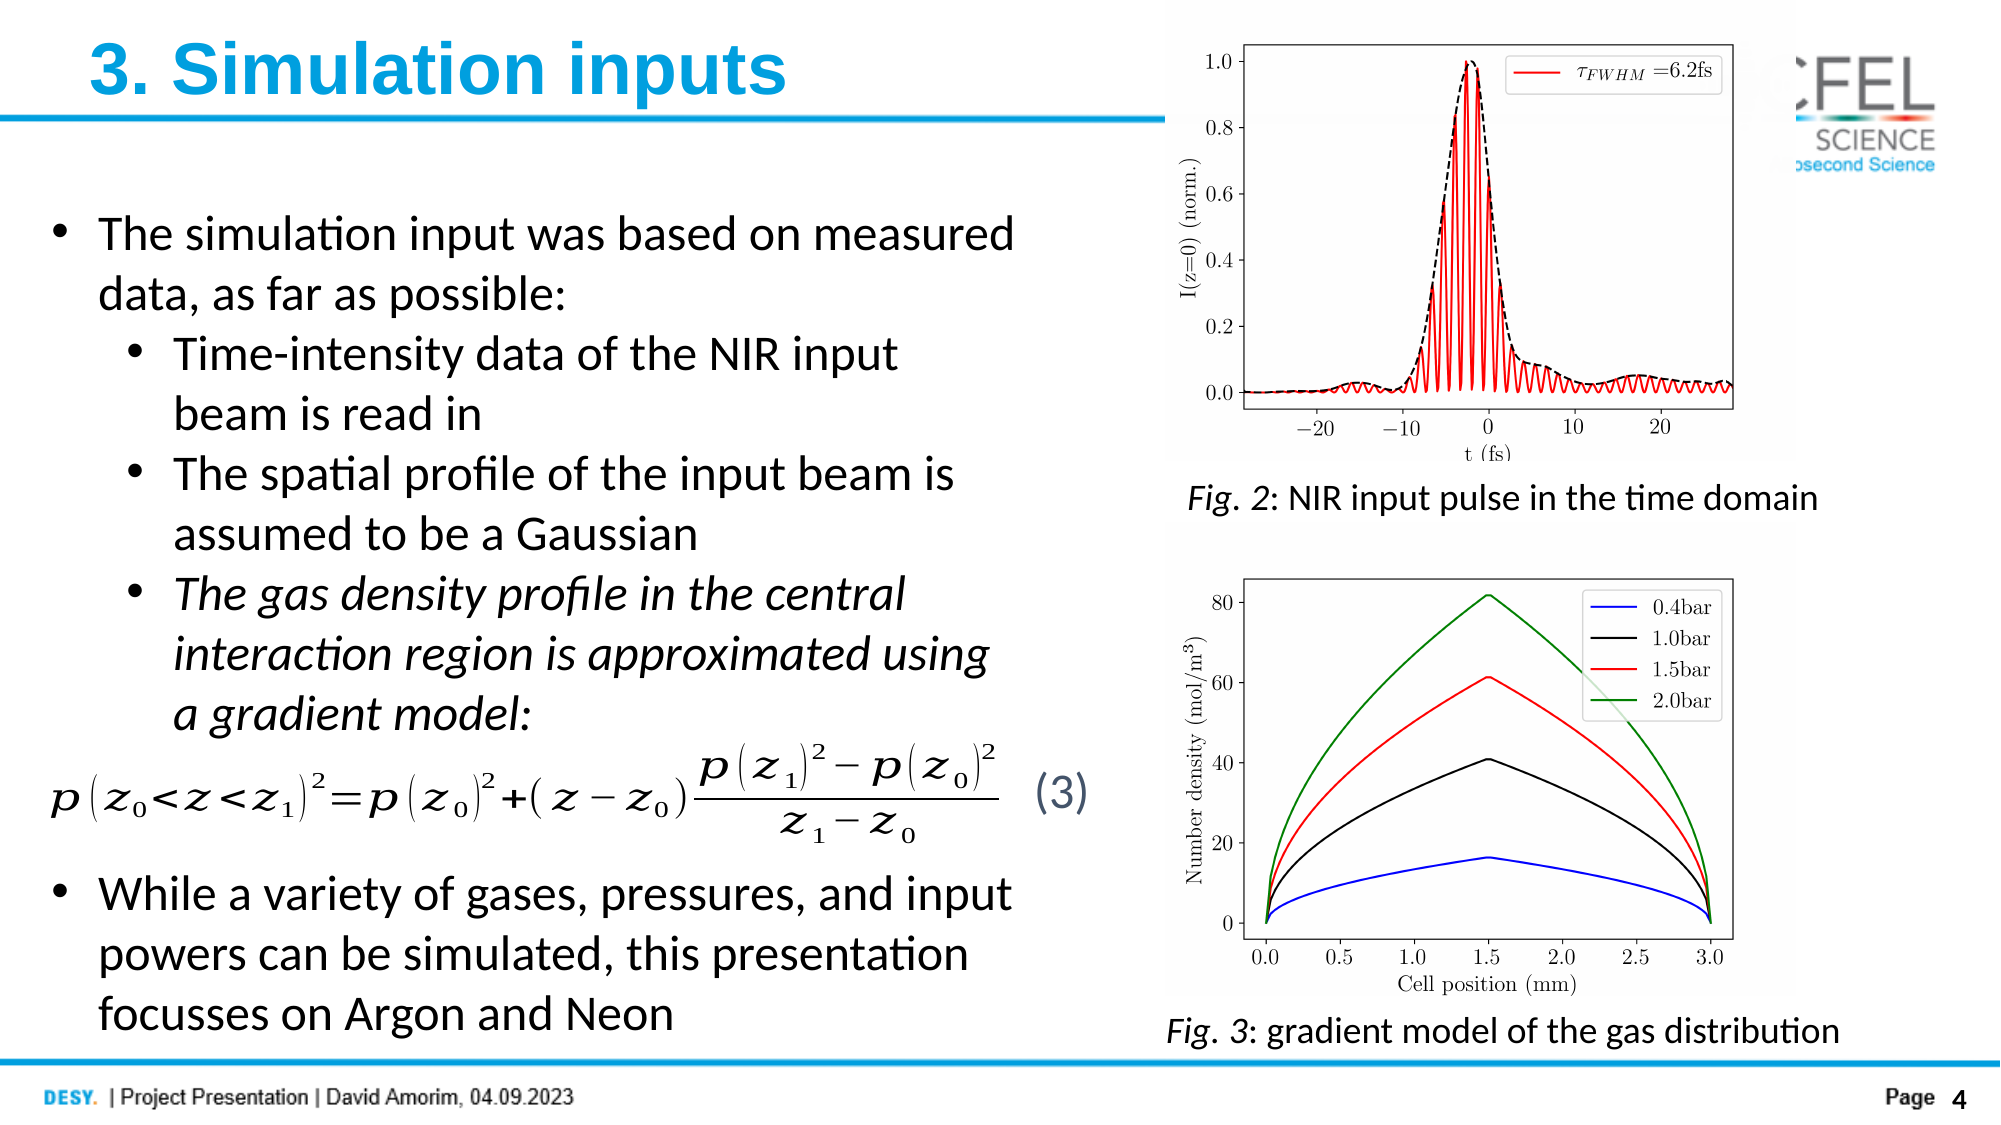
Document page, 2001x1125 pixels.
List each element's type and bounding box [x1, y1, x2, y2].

picture [1165, 0, 1796, 461]
picture [1165, 522, 1796, 996]
list [0, 0, 2000, 1125]
